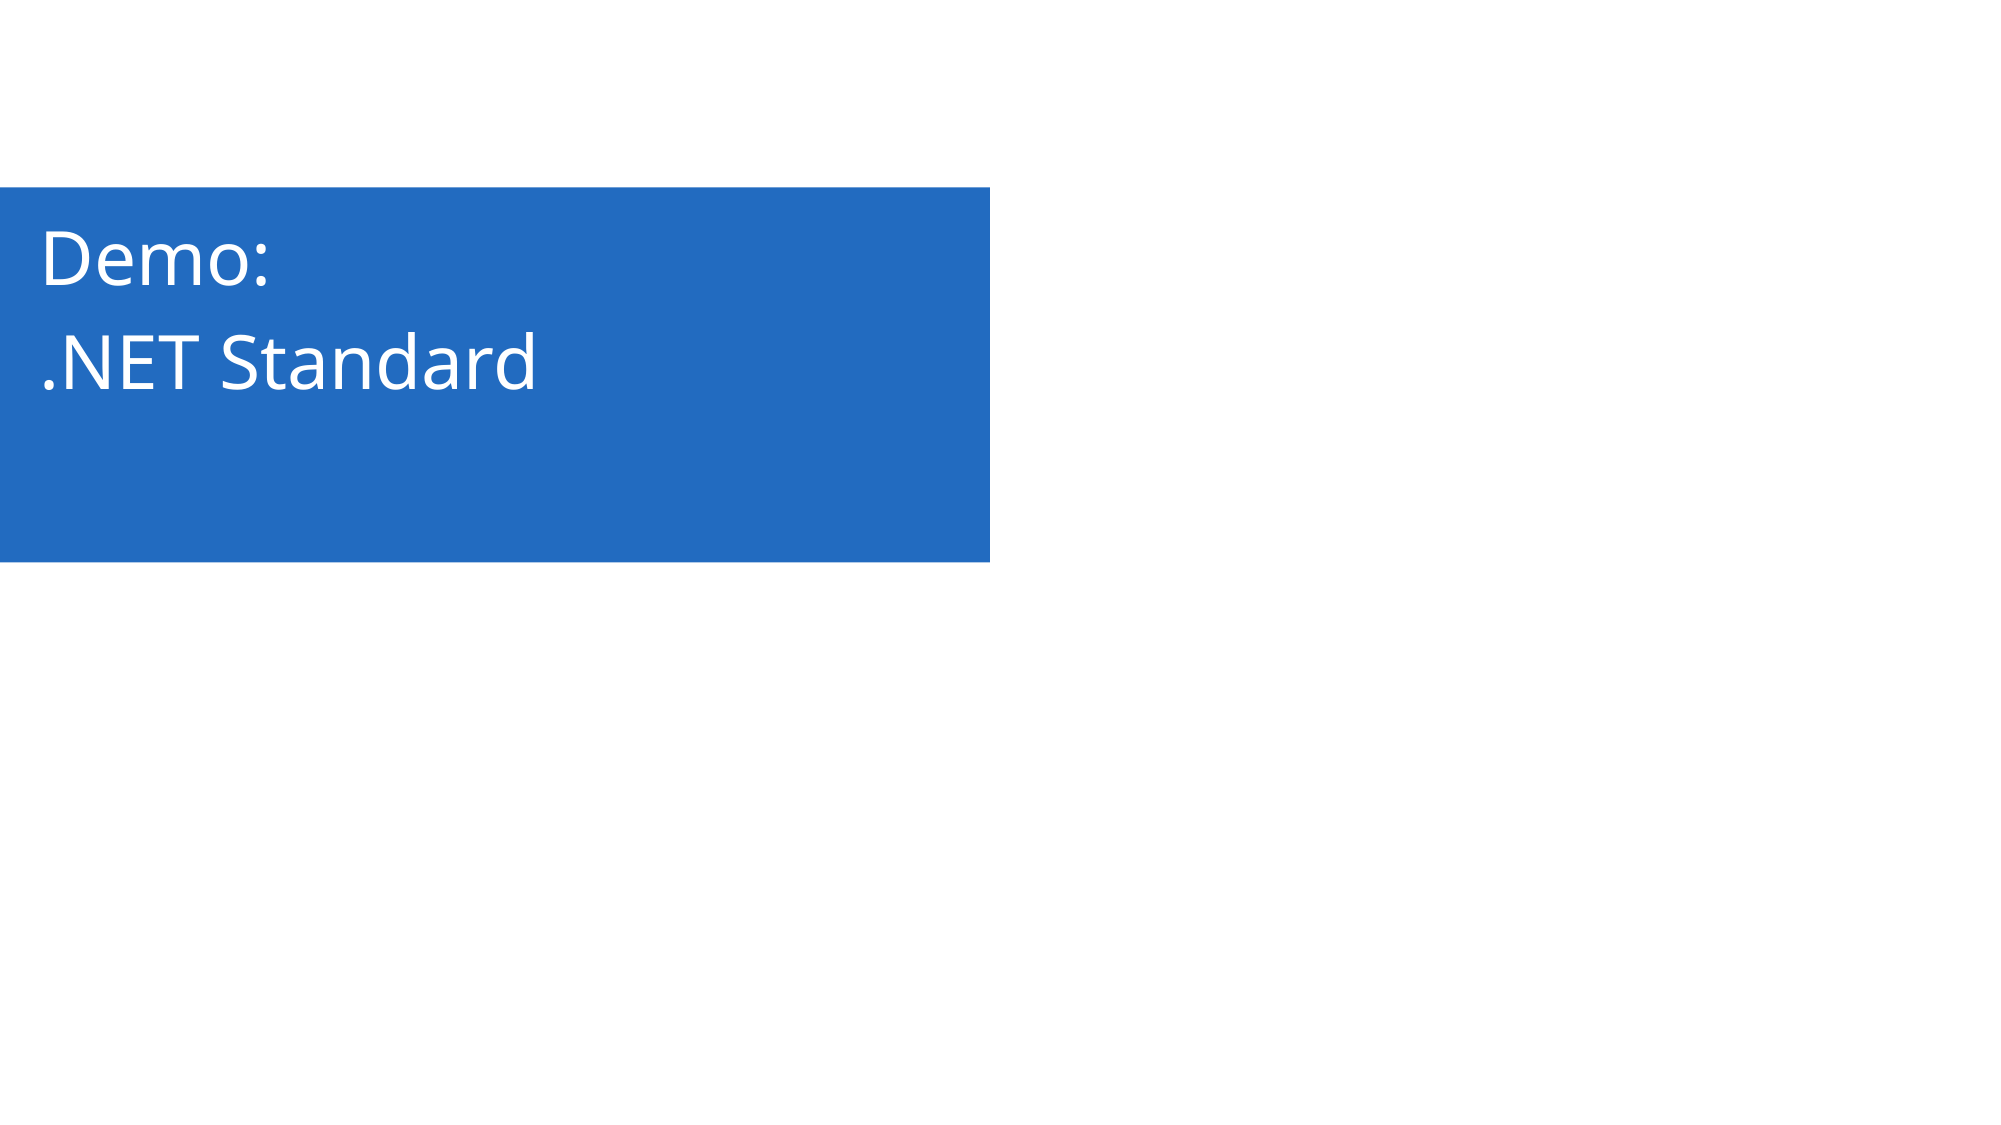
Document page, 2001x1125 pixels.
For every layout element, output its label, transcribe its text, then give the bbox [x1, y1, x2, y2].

list Demo: .NET Standard [0, 187, 990, 563]
